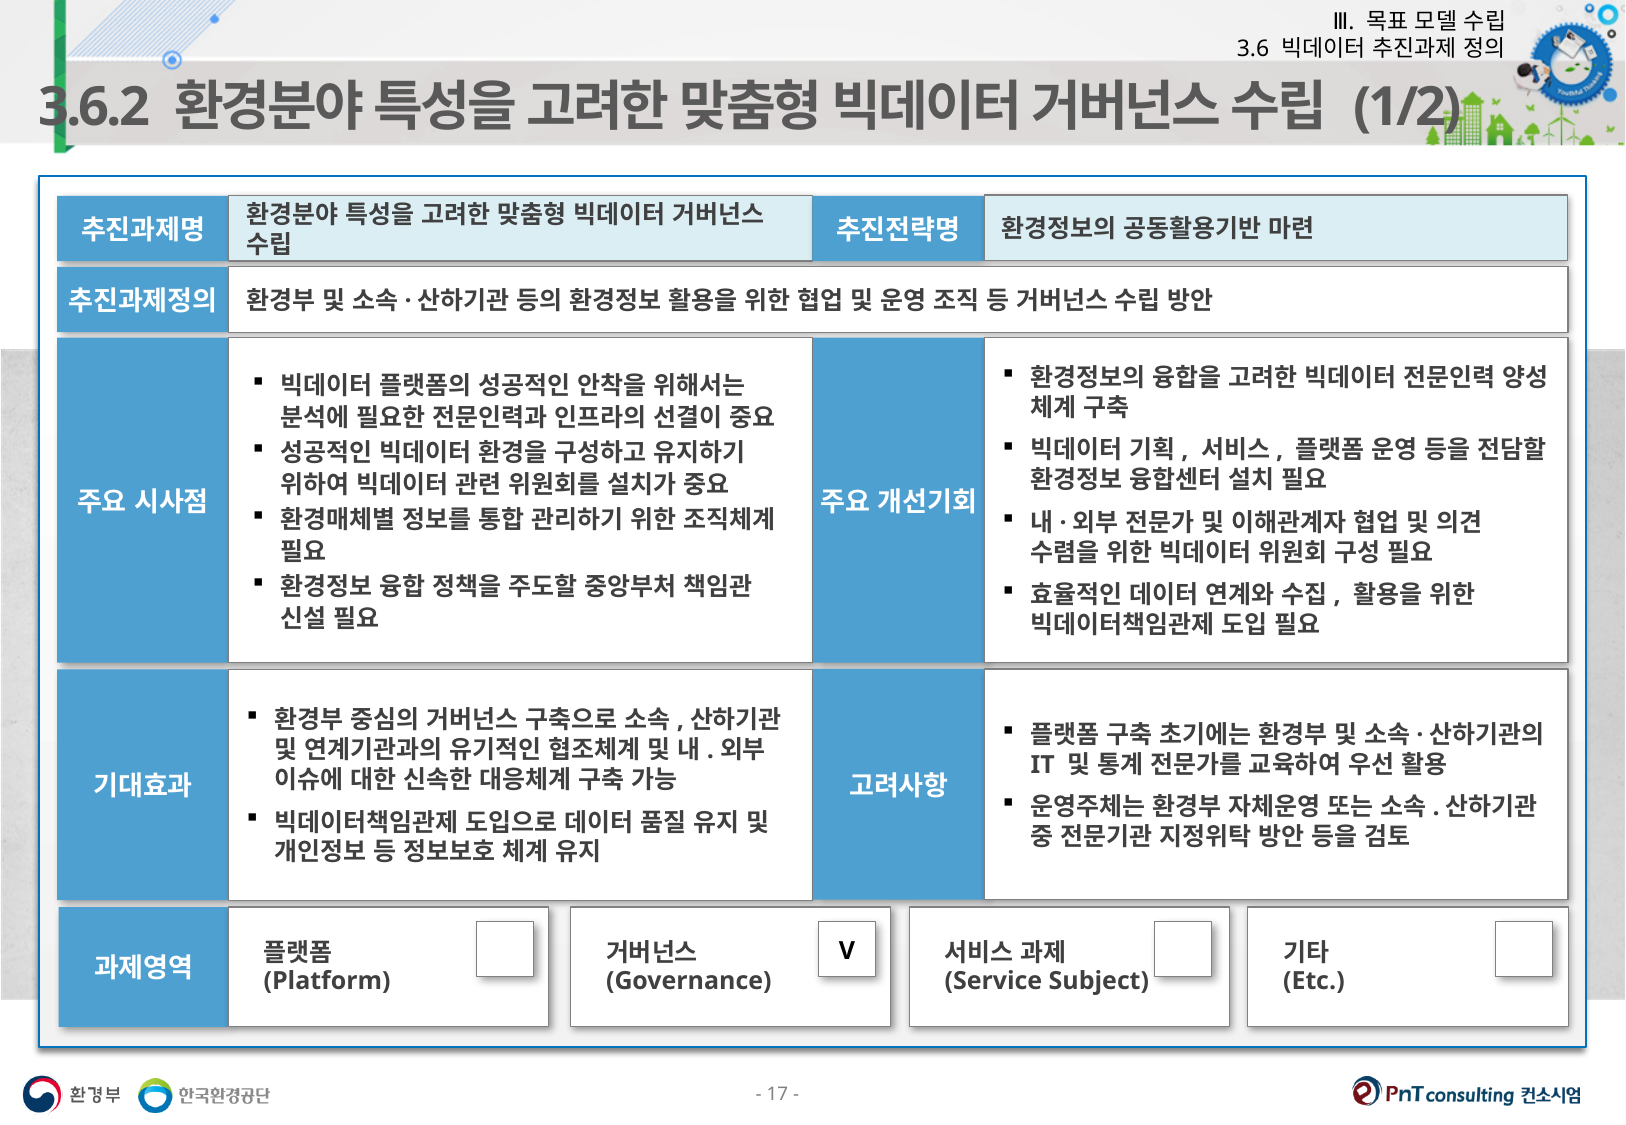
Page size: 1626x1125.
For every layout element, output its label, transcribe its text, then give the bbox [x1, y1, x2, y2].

picture [0, 0, 1626, 1125]
text_box Ⅲ. 목표 모델 수립 3.6 빅데이터 추진과제 정의 [1101, 0, 1522, 69]
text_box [57, 194, 1569, 1027]
text_box 3.6.2 환경분야 특성을 고려한 맞춤형 빅데이터 거버넌스 수립 (1/2) [24, 63, 1477, 144]
